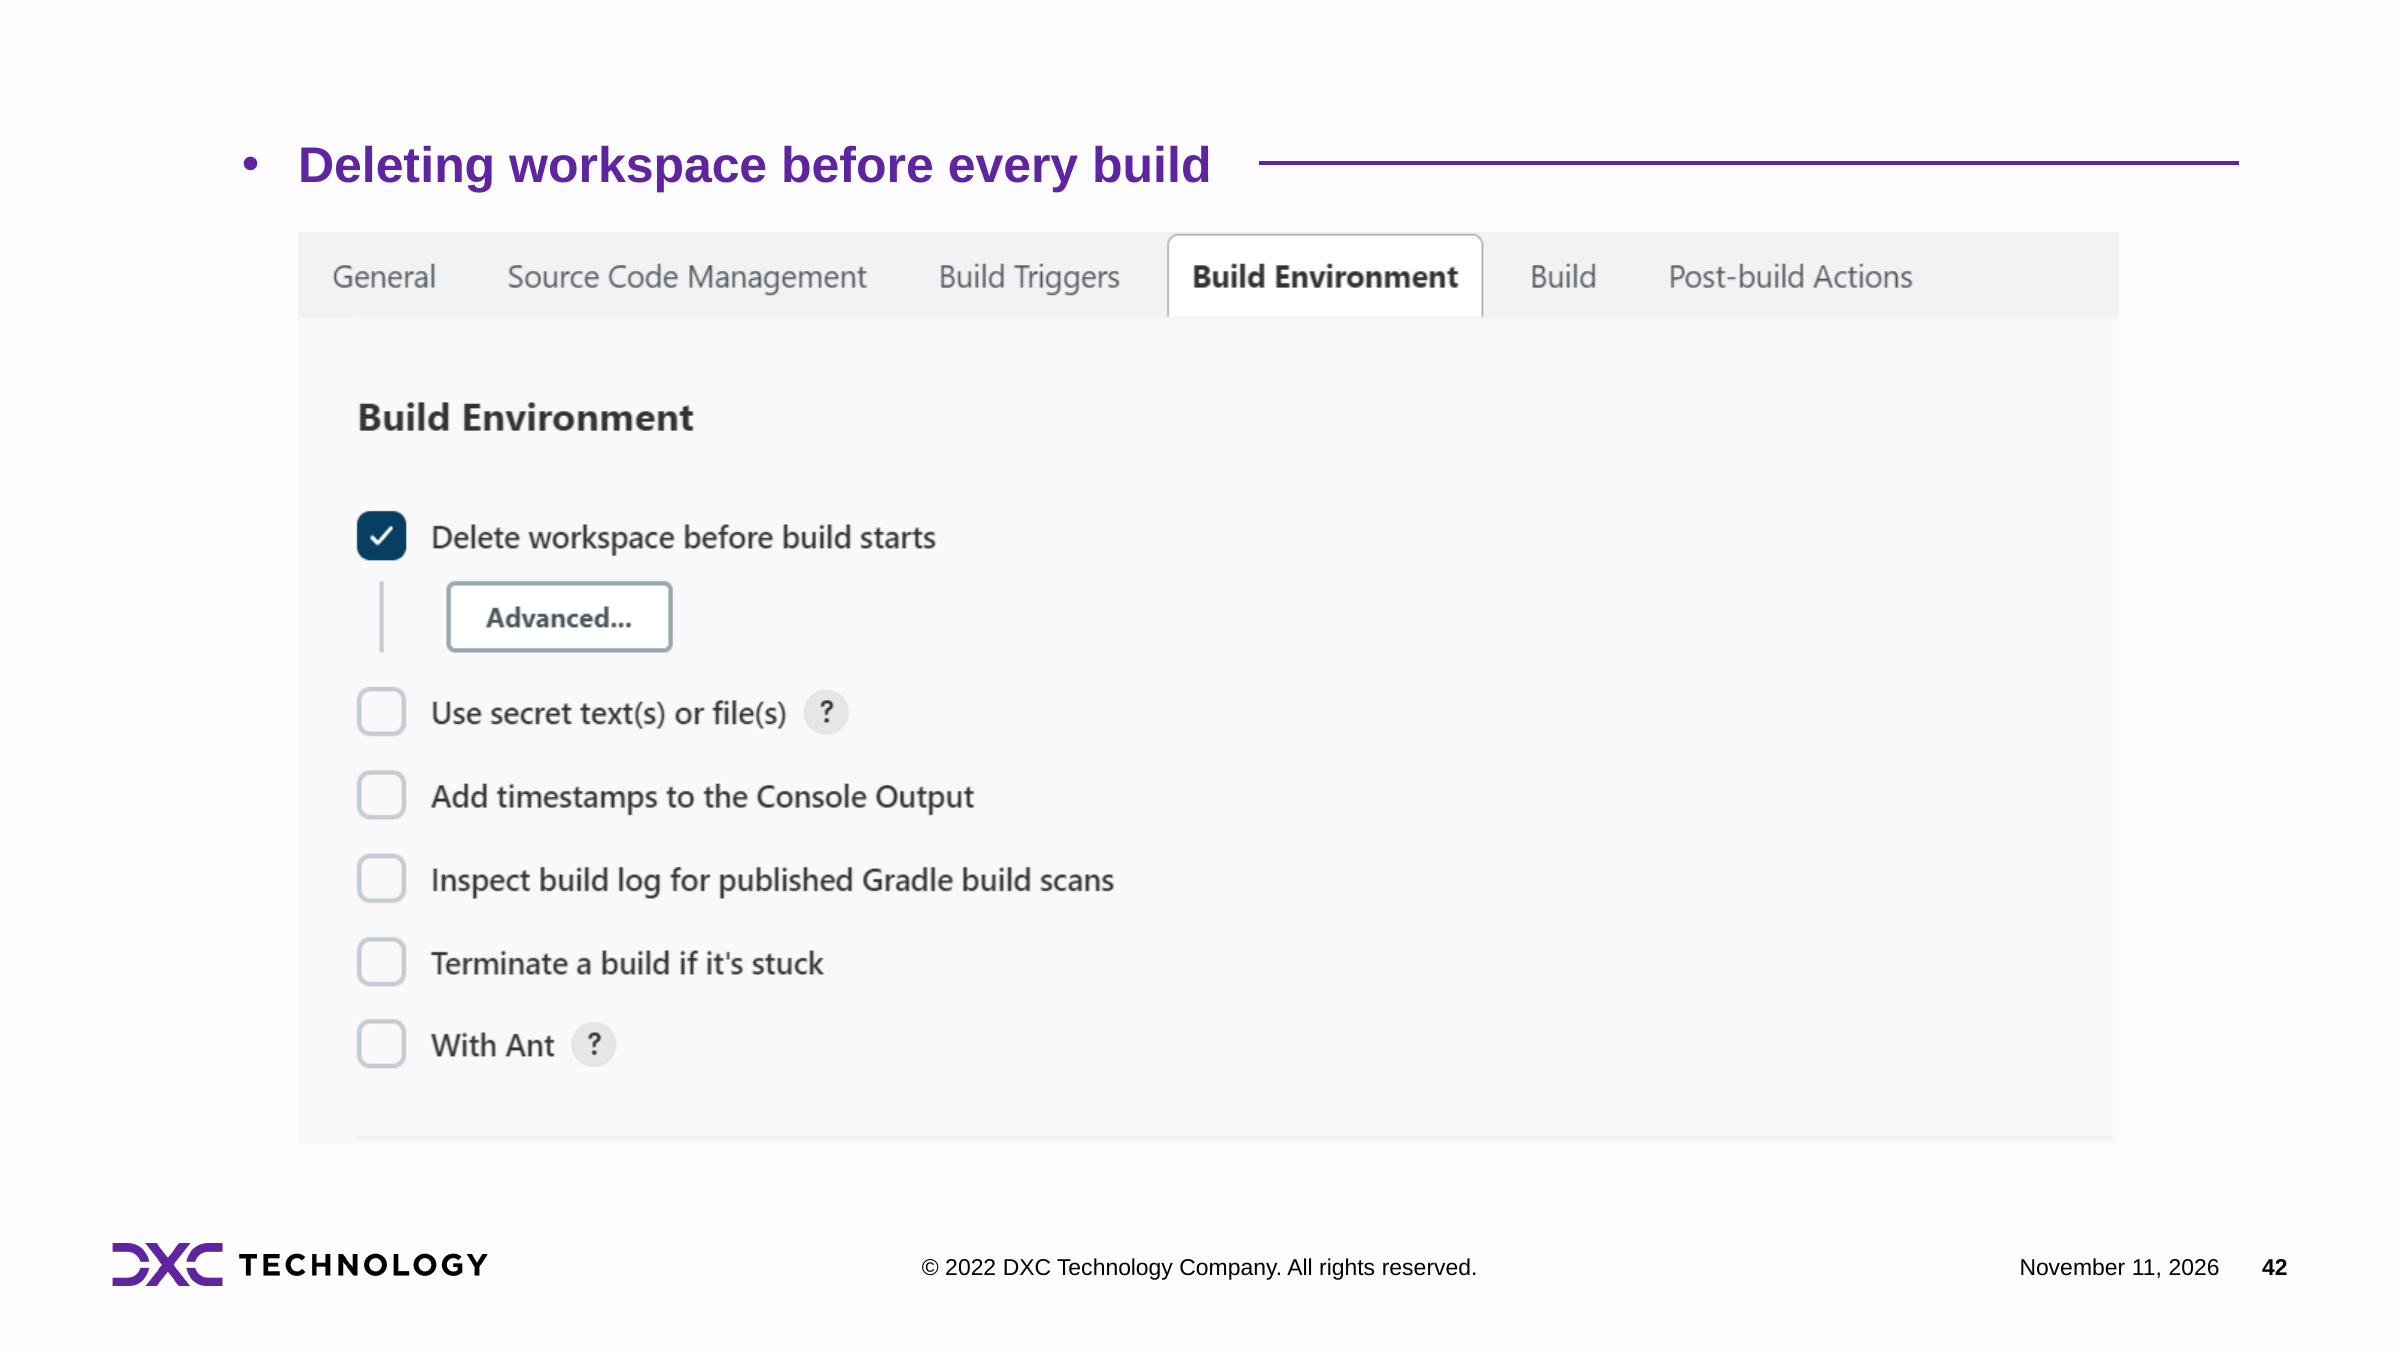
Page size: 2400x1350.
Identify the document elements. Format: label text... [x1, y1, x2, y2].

picture [112, 1243, 488, 1286]
title Deleting workspace before every build [241, 125, 1232, 210]
picture [298, 232, 2119, 1144]
